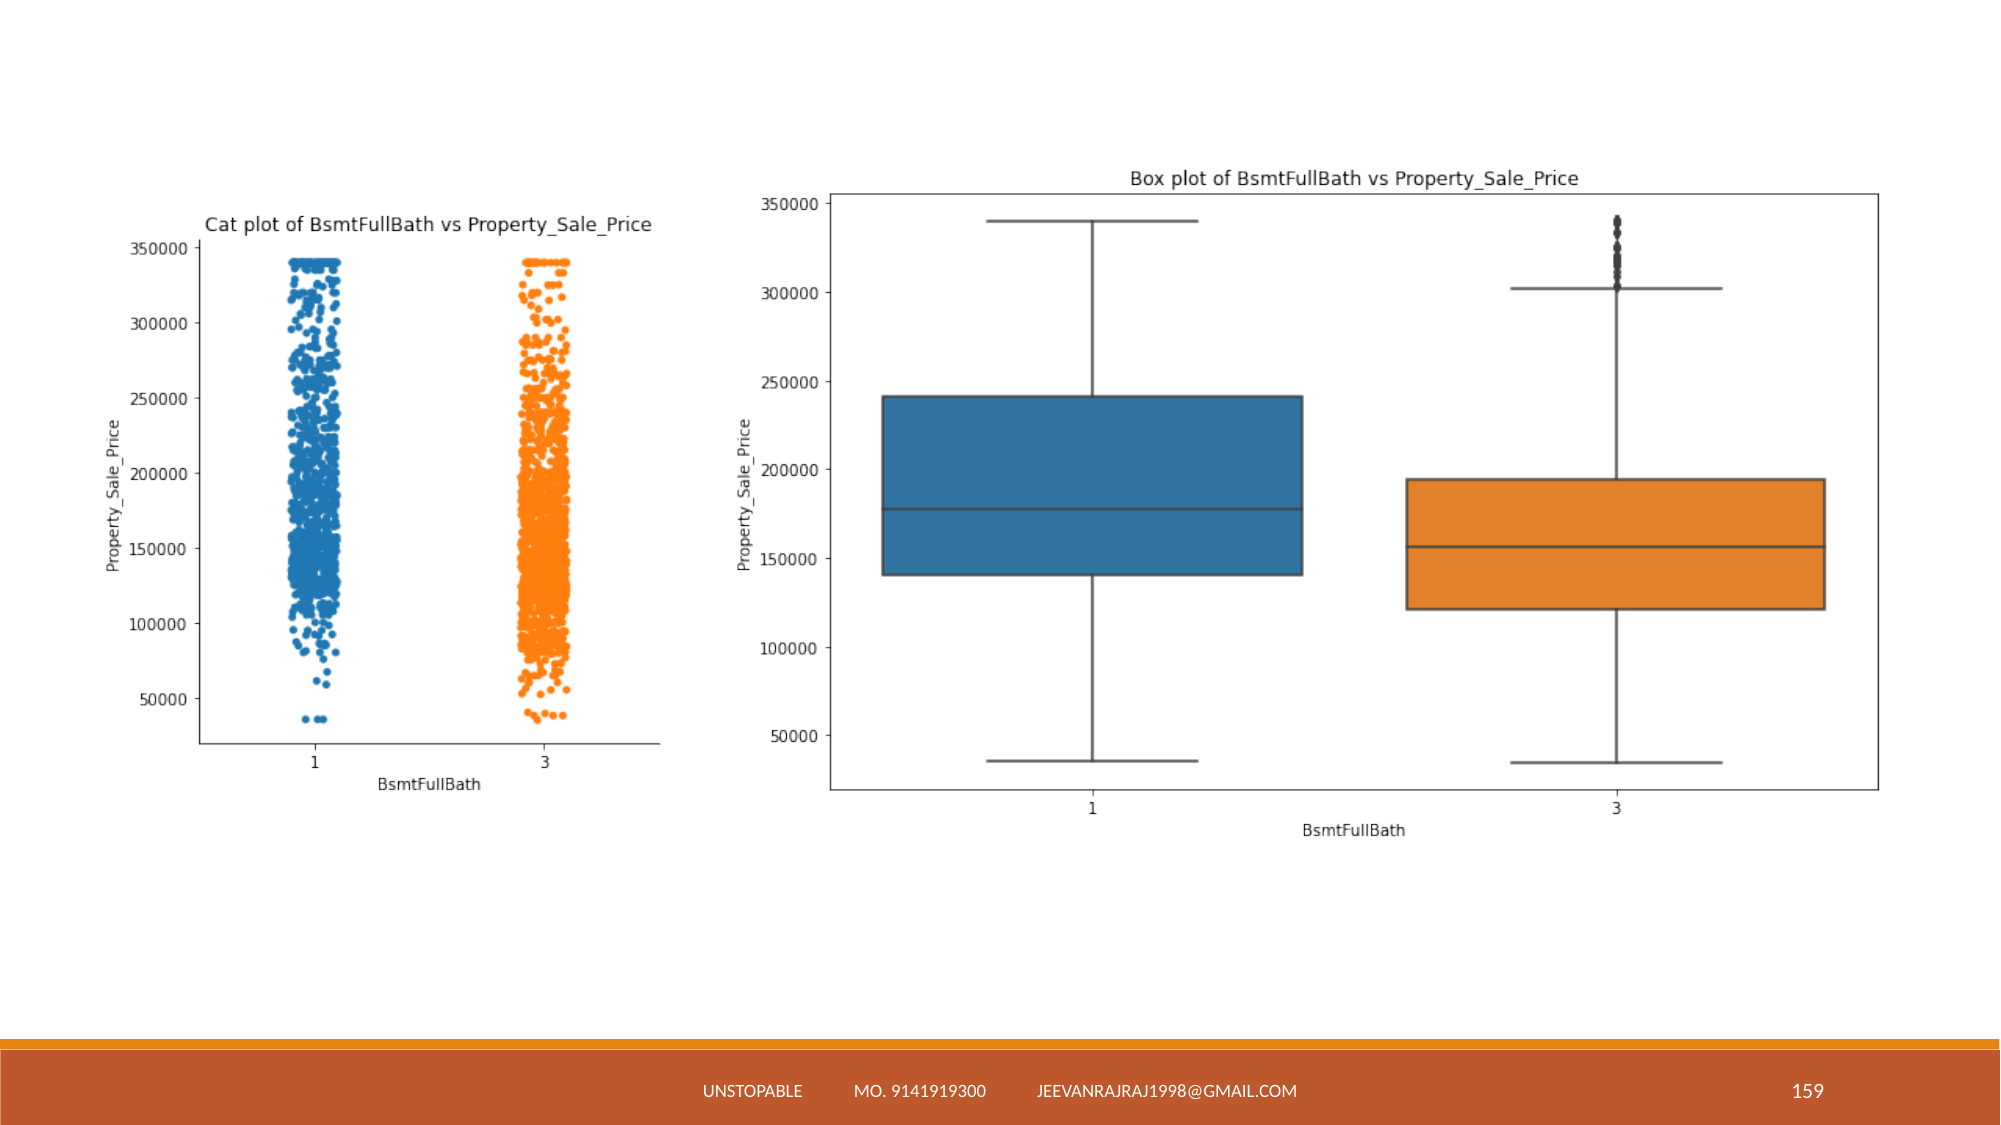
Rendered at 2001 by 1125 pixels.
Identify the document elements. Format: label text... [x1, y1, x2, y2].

slide_number 159 [1624, 1059, 1840, 1120]
footer unstopable Mo. 9141919300 jeevanrajraj1998@gmail.com [604, 1059, 1396, 1120]
picture [725, 158, 1889, 849]
picture [94, 204, 669, 803]
